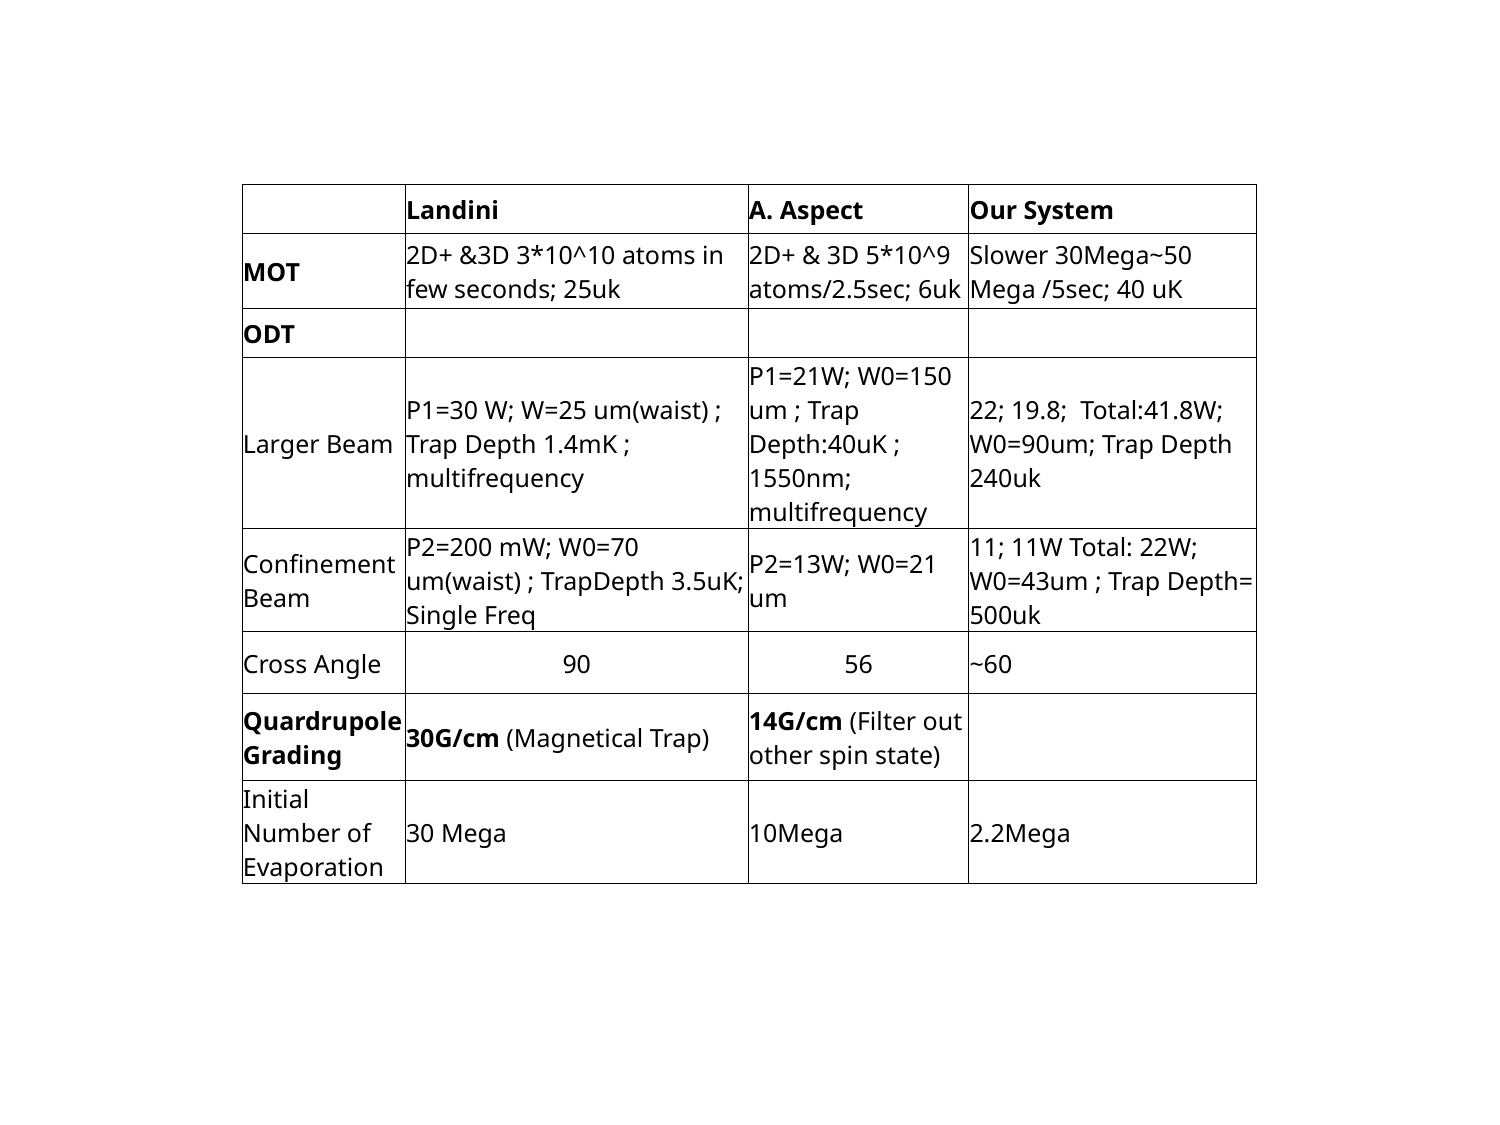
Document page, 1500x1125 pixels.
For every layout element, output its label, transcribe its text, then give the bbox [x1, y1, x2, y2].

table_cell MOT [243, 234, 405, 308]
table_cell 2D+ & 3D 5*10^9 atoms/2.5sec; 6uk [749, 234, 968, 308]
table_header Our System [969, 185, 1256, 233]
table_cell P1=30 W; W=25 um(waist) ; Trap Depth 1.4mK ; multifrequency [406, 358, 748, 528]
table_cell 90 [406, 632, 748, 693]
table_cell P2=200 mW; W0=70 um(waist) ; TrapDepth 3.5uK; Single Freq [406, 529, 748, 631]
table_cell ~60 [969, 632, 1256, 693]
table_cell Larger Beam [243, 358, 405, 528]
table_cell 14G/cm (Filter out other spin state) [749, 694, 968, 780]
table_cell 2D+ &3D 3*10^10 atoms in few seconds; 25uk [406, 234, 748, 308]
table_cell ODT [243, 309, 405, 357]
table_cell Slower 30Mega~50 Mega /5sec; 40 uK [969, 234, 1256, 308]
table_cell [969, 309, 1256, 357]
table_cell P1=21W; W0=150 um ; Trap Depth:40uK ; 1550nm; multifrequency [749, 358, 968, 528]
table_header Landini [406, 185, 748, 233]
table_cell Cross Angle [243, 632, 405, 693]
table_cell [749, 309, 968, 357]
table_cell 56 [749, 632, 968, 693]
table_cell Confinement Beam [243, 529, 405, 631]
table_header [243, 185, 405, 233]
table_header A. Aspect [749, 185, 968, 233]
table_cell 30G/cm (Magnetical Trap) [406, 694, 748, 780]
table_cell P2=13W; W0=21 um [749, 529, 968, 631]
table_cell 2.2Mega [969, 781, 1256, 883]
table_cell Initial Number of Evaporation [243, 781, 405, 883]
table_cell Quardrupole Grading [243, 694, 405, 780]
table_cell [406, 309, 748, 357]
table_cell [969, 694, 1256, 780]
table_cell 22; 19.8; Total:41.8W; W0=90um; Trap Depth 240uk [969, 358, 1256, 528]
table_cell 10Mega [749, 781, 968, 883]
table_cell 30 Mega [406, 781, 748, 883]
table_cell 11; 11W Total: 22W; W0=43um ; Trap Depth= 500uk [969, 529, 1256, 631]
